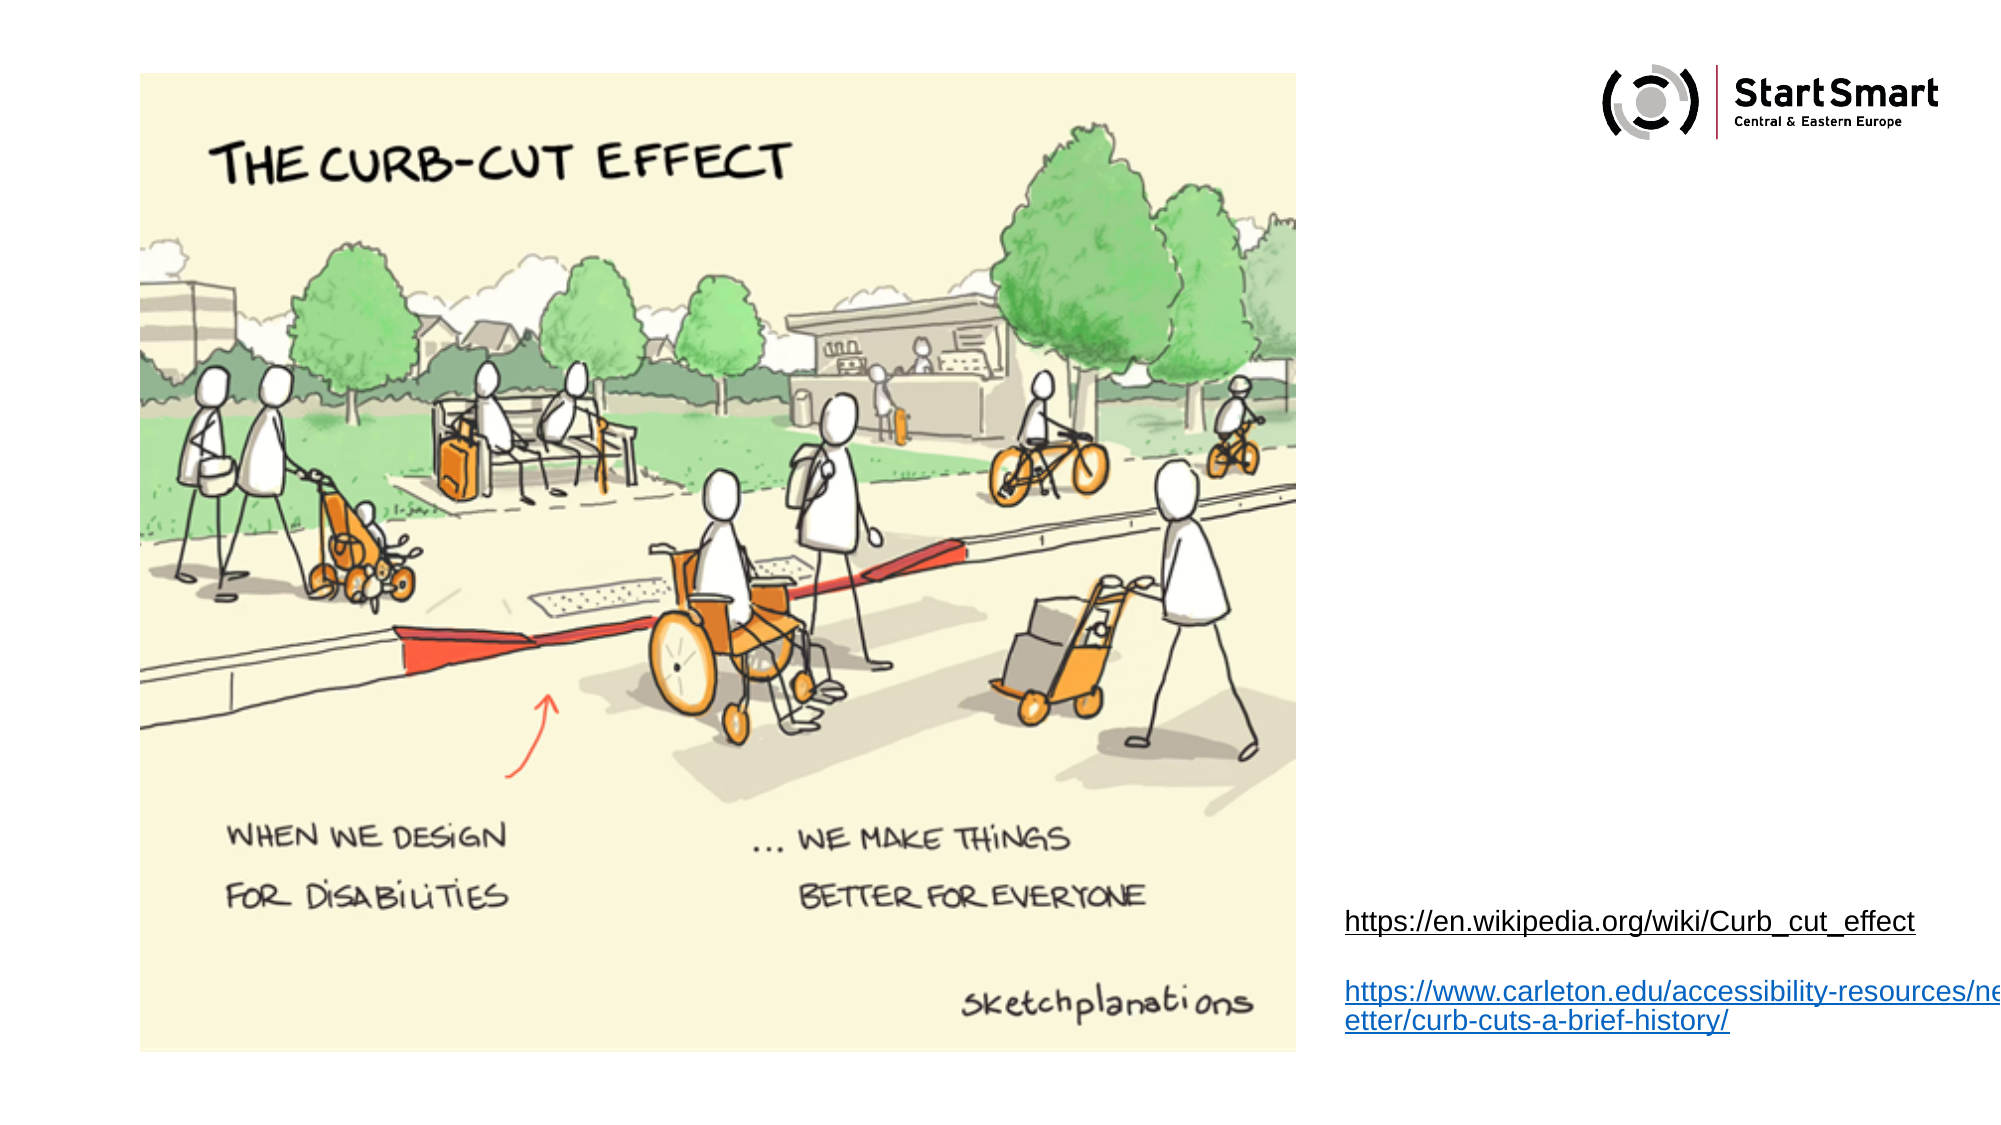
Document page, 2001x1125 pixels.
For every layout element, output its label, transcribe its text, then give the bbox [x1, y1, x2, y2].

picture [1602, 64, 1938, 140]
text_box https://en.wikipedia.org/wiki/Curb_cut_effect https://www.carleton.edu/accessibility-resources/newsletter/curb-cuts-a-brief-history/ [1329, 895, 2000, 1050]
picture [140, 72, 1296, 1052]
